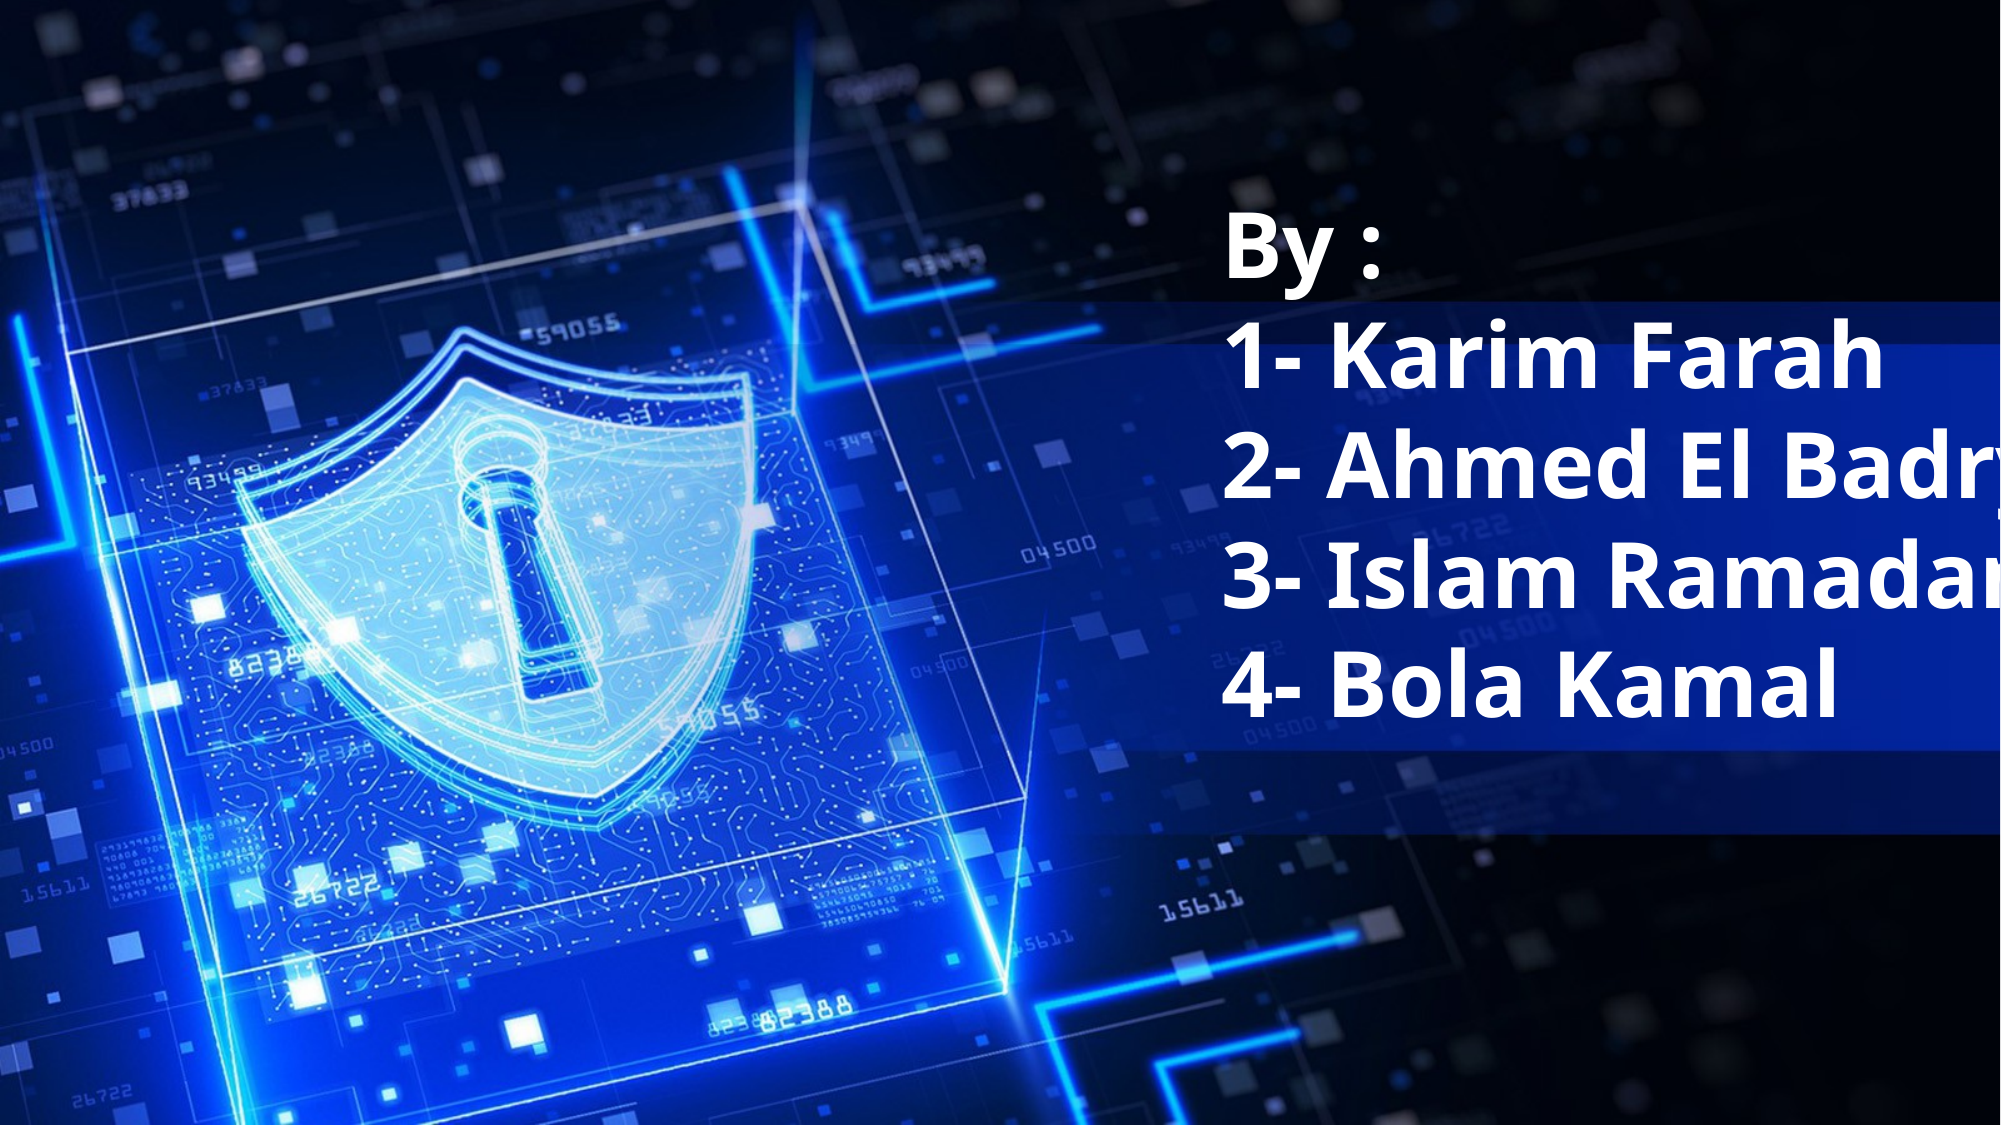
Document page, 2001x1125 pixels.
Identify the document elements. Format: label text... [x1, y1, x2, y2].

text_box By : 1- Karim Farah 2- Ahmed El Badry 3- Islam Ramadan 4- Bola Kamal [1206, 179, 2000, 744]
picture [0, 0, 2001, 1125]
